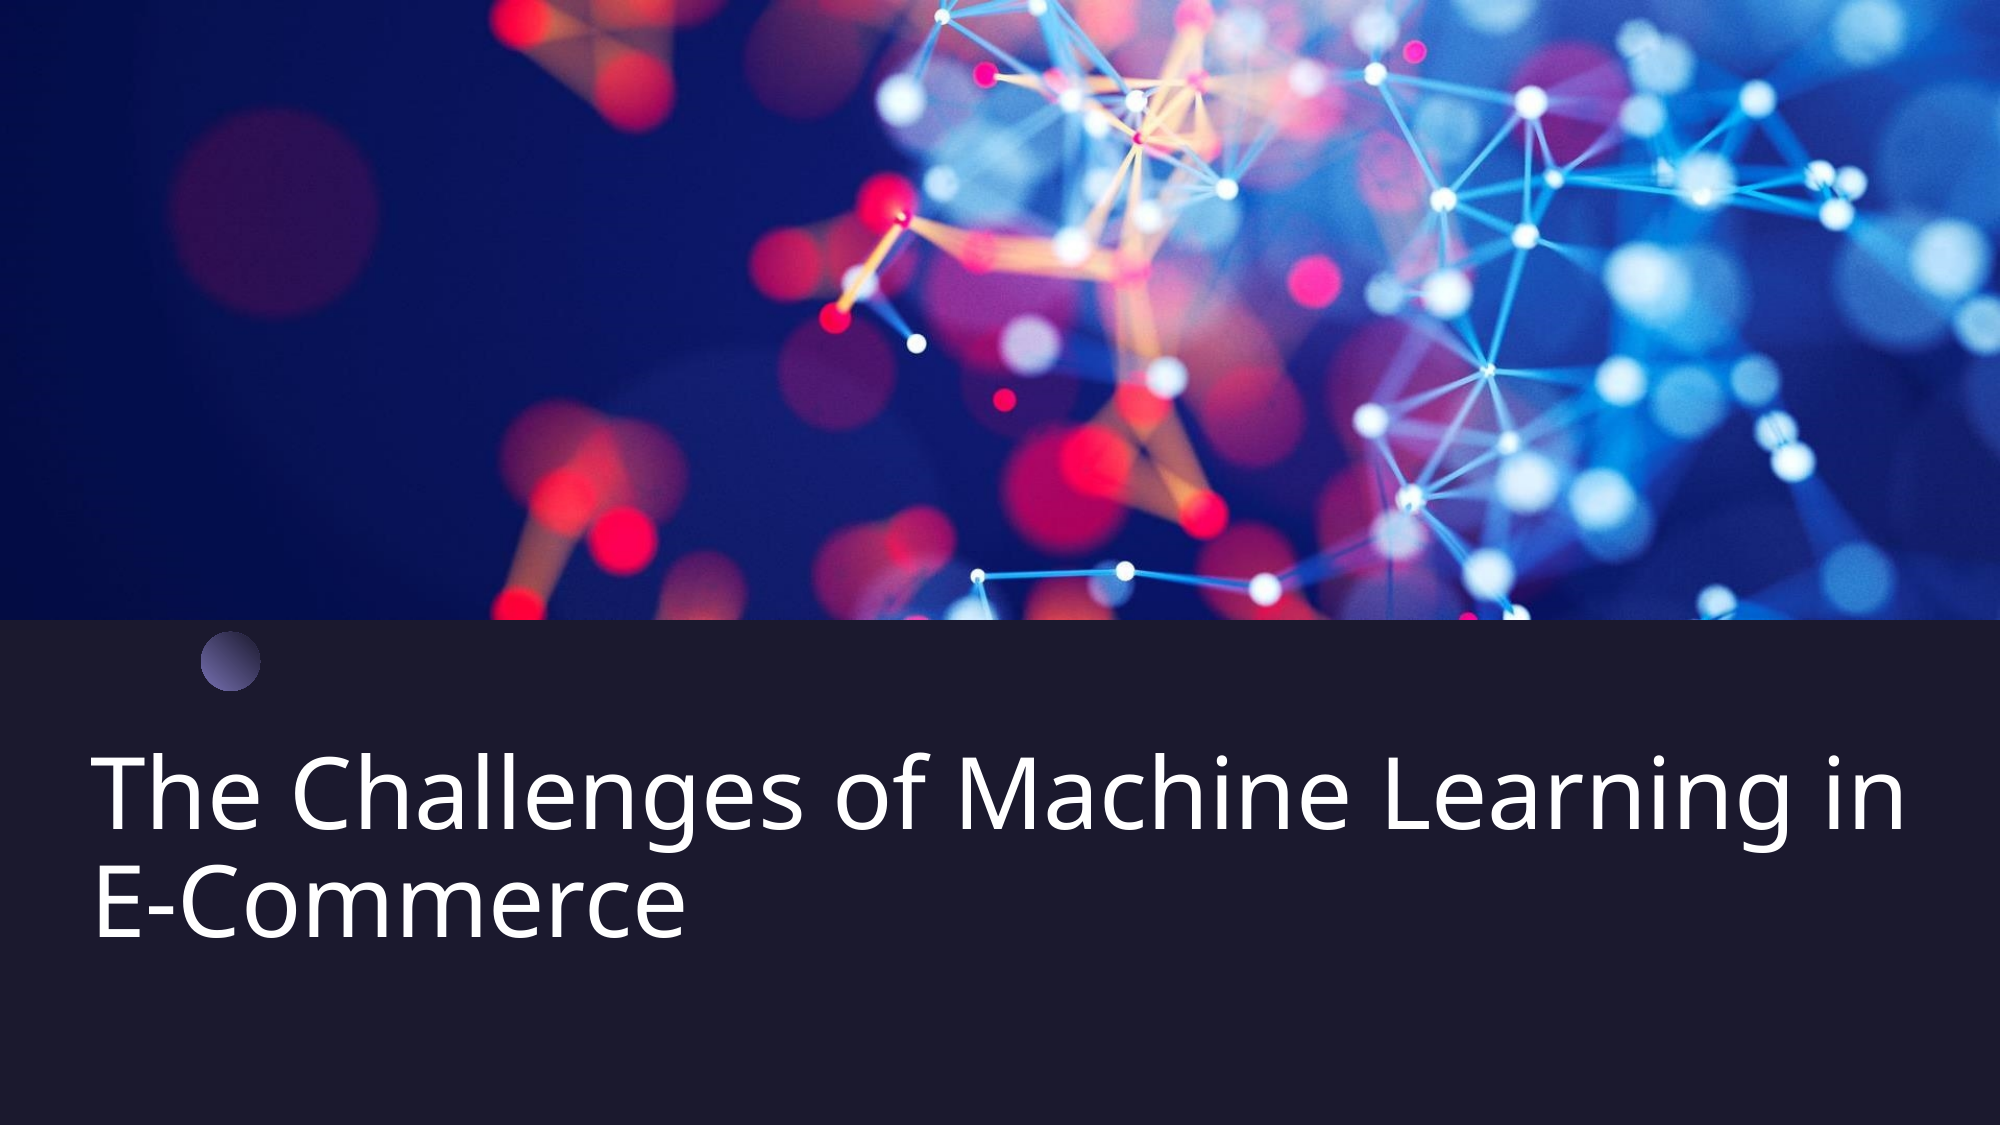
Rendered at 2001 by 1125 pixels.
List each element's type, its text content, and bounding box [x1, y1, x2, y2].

picture [0, 0, 2000, 620]
title The Challenges of Machine Learning in E-Commerce [90, 663, 1914, 1039]
